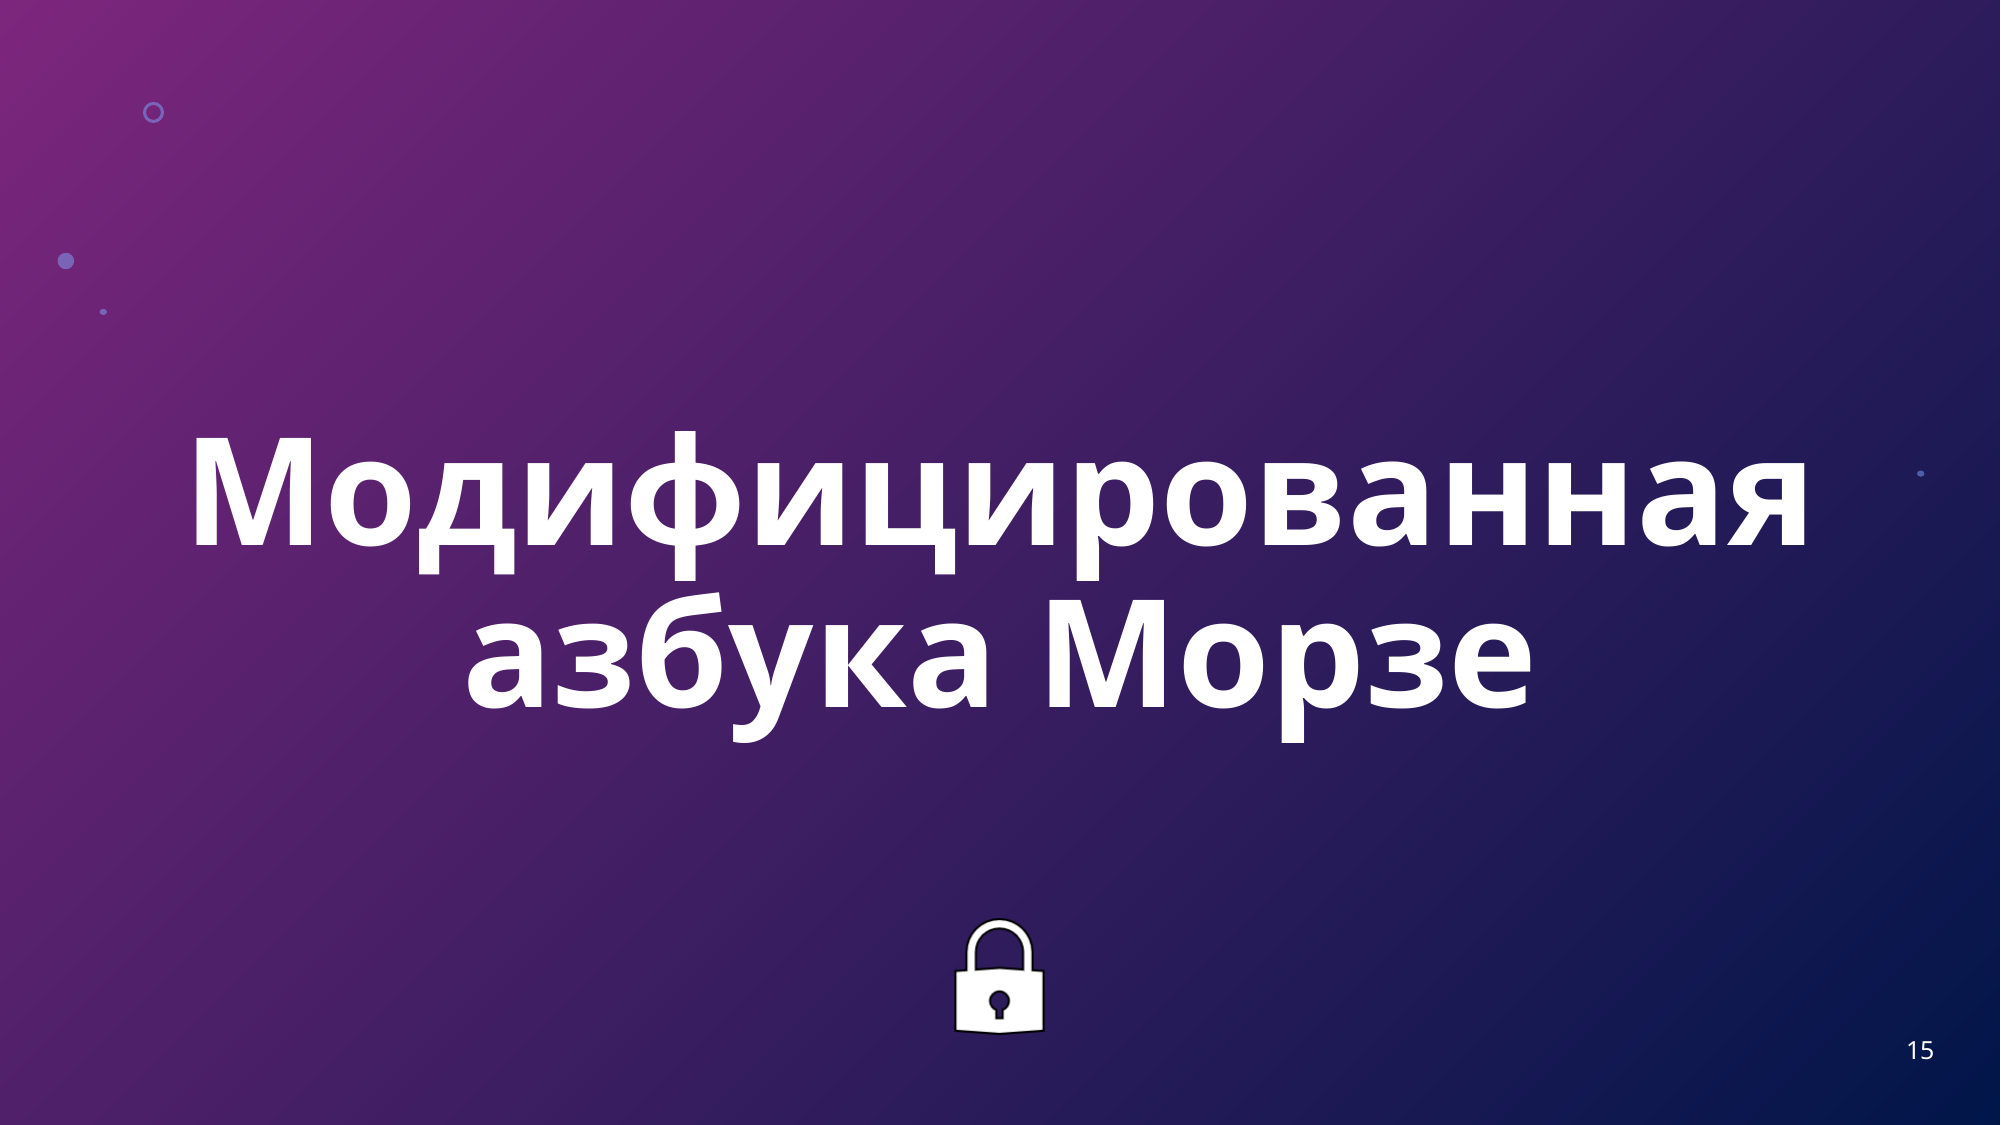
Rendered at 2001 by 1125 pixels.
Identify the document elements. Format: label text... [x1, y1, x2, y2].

slide_number 15 [1499, 1021, 1950, 1082]
title Модифицированная азбука Морзе [137, 134, 1863, 1023]
picture [924, 901, 1075, 1052]
